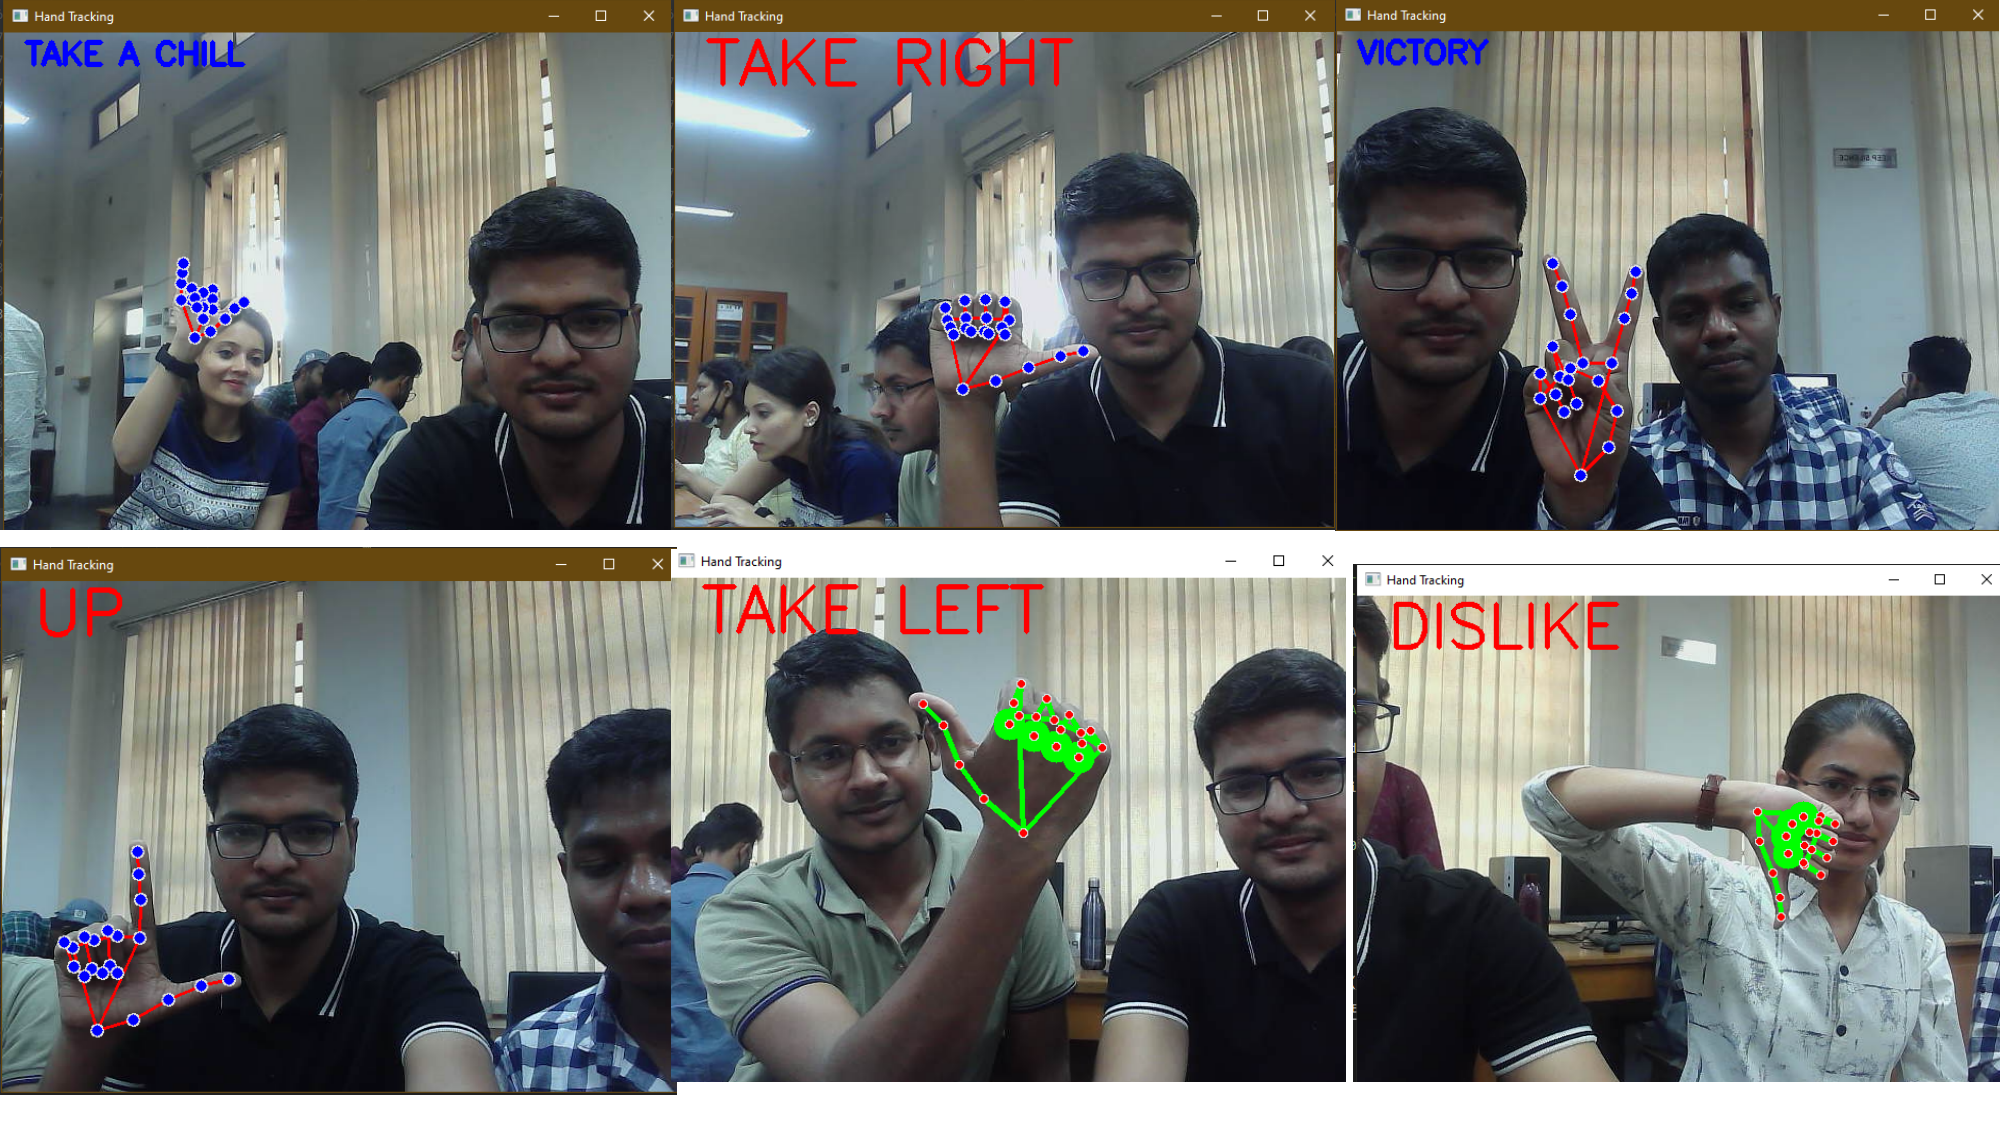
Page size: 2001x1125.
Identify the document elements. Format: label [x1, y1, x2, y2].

picture [671, 0, 1999, 531]
picture [0, 547, 1346, 1095]
picture [1353, 564, 2000, 1082]
list [0, 0, 671, 530]
